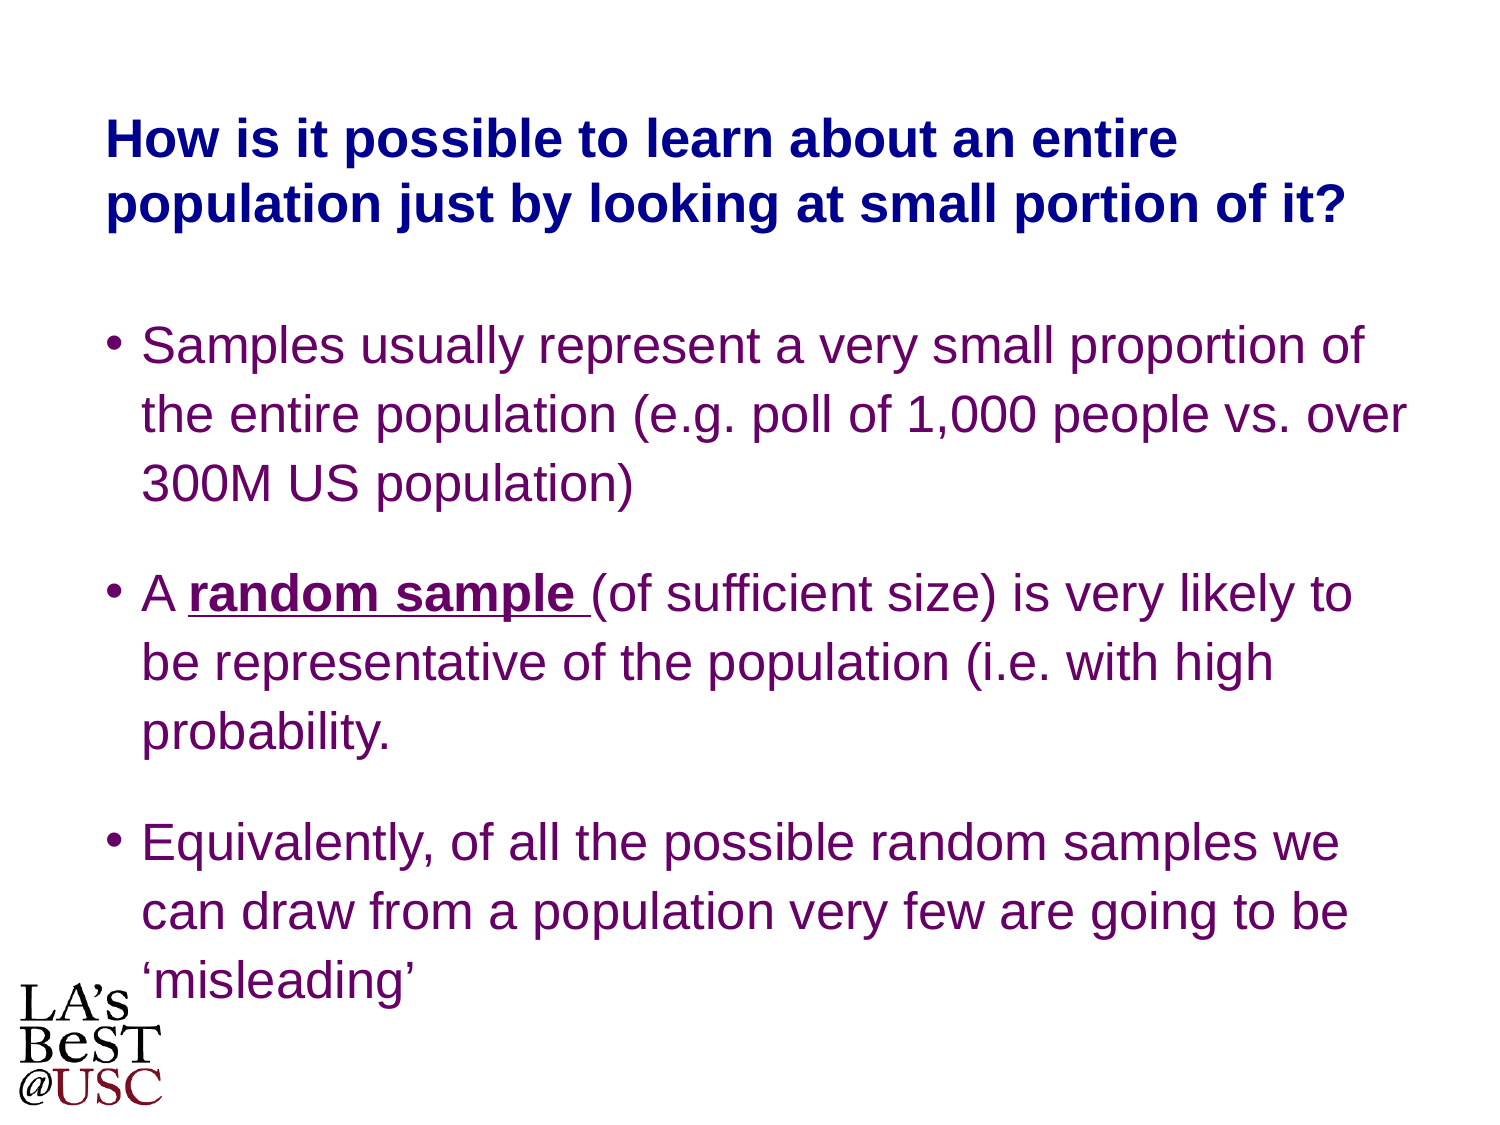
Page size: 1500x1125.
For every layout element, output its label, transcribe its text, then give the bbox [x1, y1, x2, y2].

title How is it possible to learn about an entire population just by looking at small portion of it? [90, 74, 1478, 262]
picture [15, 977, 168, 1111]
list Samples usually represent a very small proportion of the entire population (e.g. poll of 1,000 people vs. over 300M US population) A random sample (of sufficient size) is very likely to be representative of the population (i.e. with high probability. Equivalently, of all the possible random samples we can draw from a population very few are going to be ‘misleading’ [90, 297, 1428, 1020]
